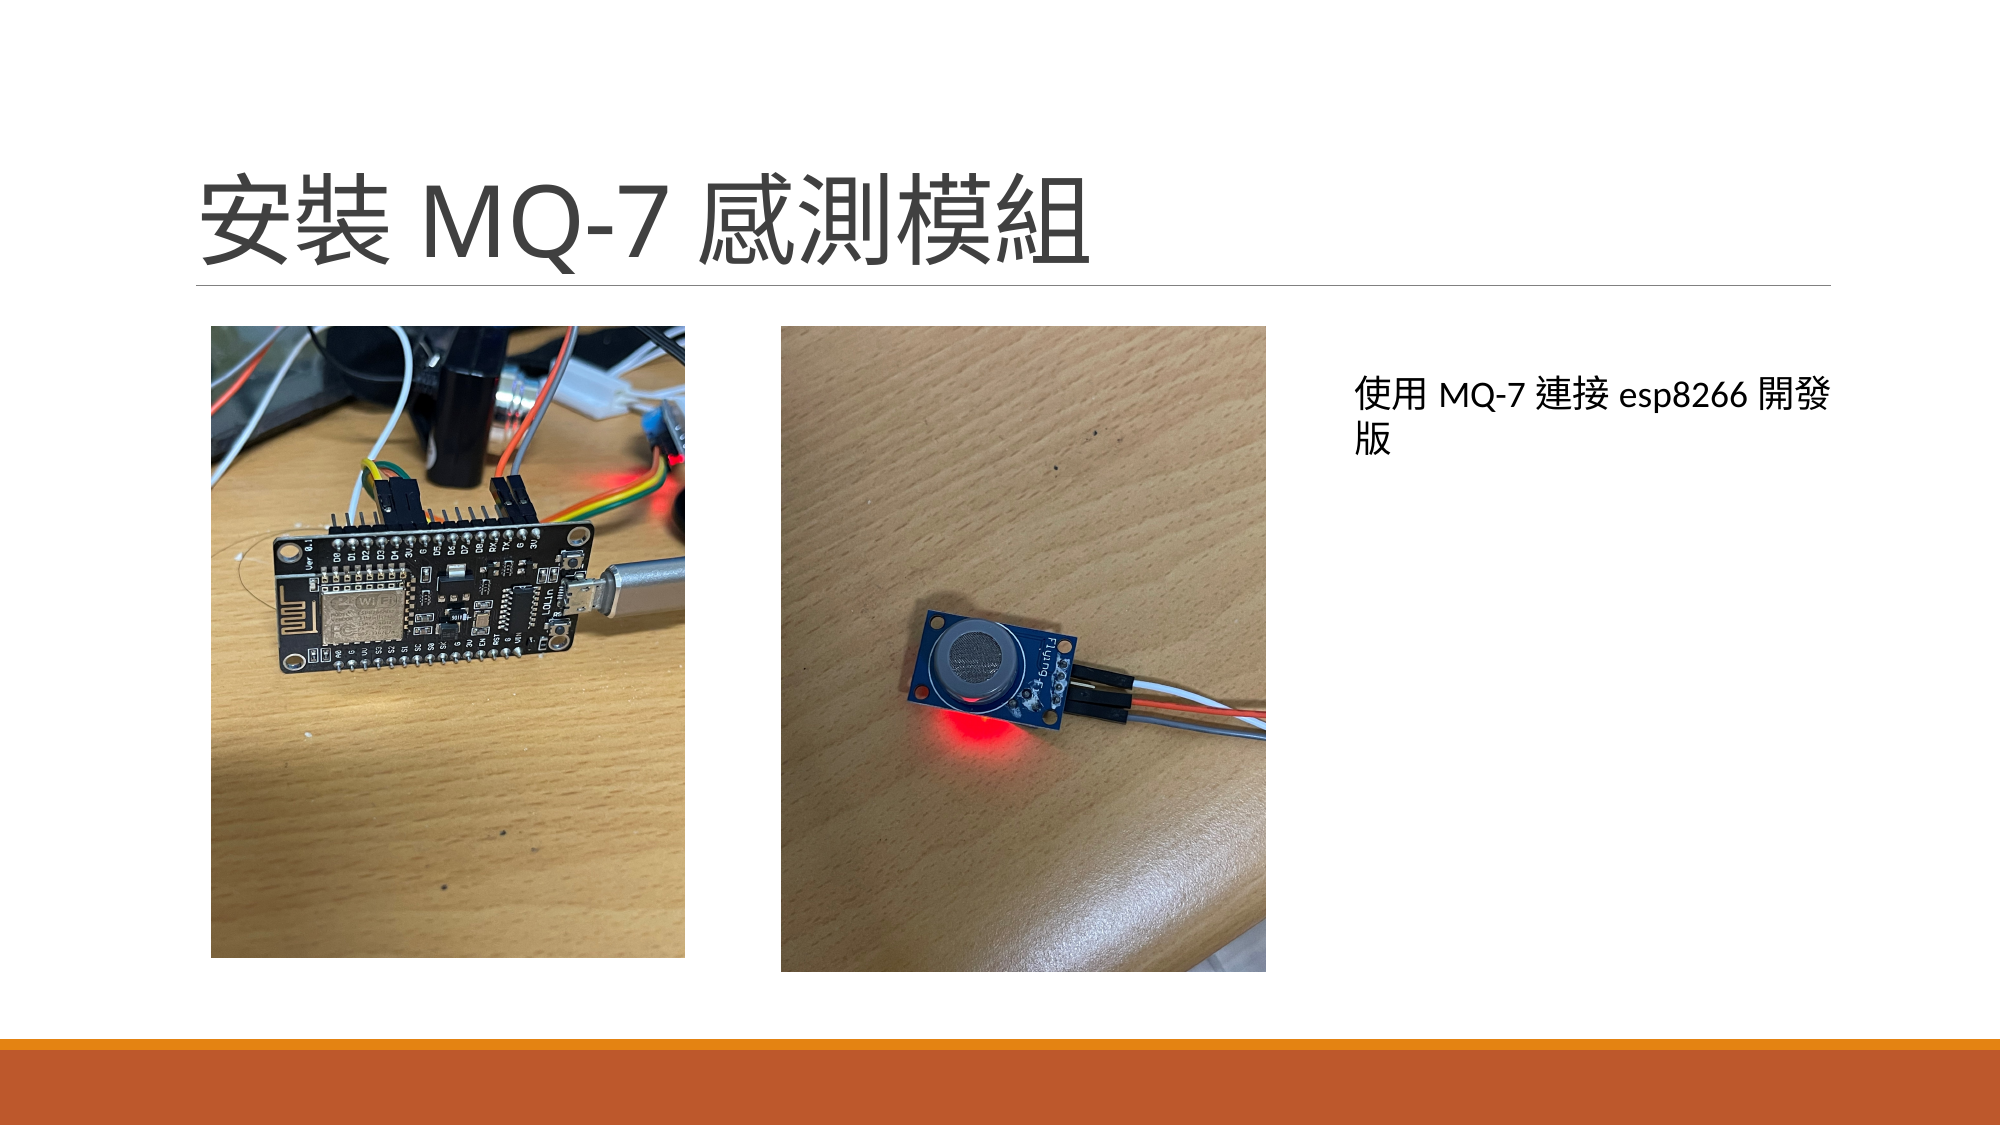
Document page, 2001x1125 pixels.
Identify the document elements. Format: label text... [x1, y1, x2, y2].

title 安裝MQ-7感測模組 [180, 47, 1830, 285]
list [781, 326, 1267, 973]
picture [210, 326, 686, 959]
text_box 使用MQ-7連接esp8266開發版 [1339, 362, 1861, 468]
